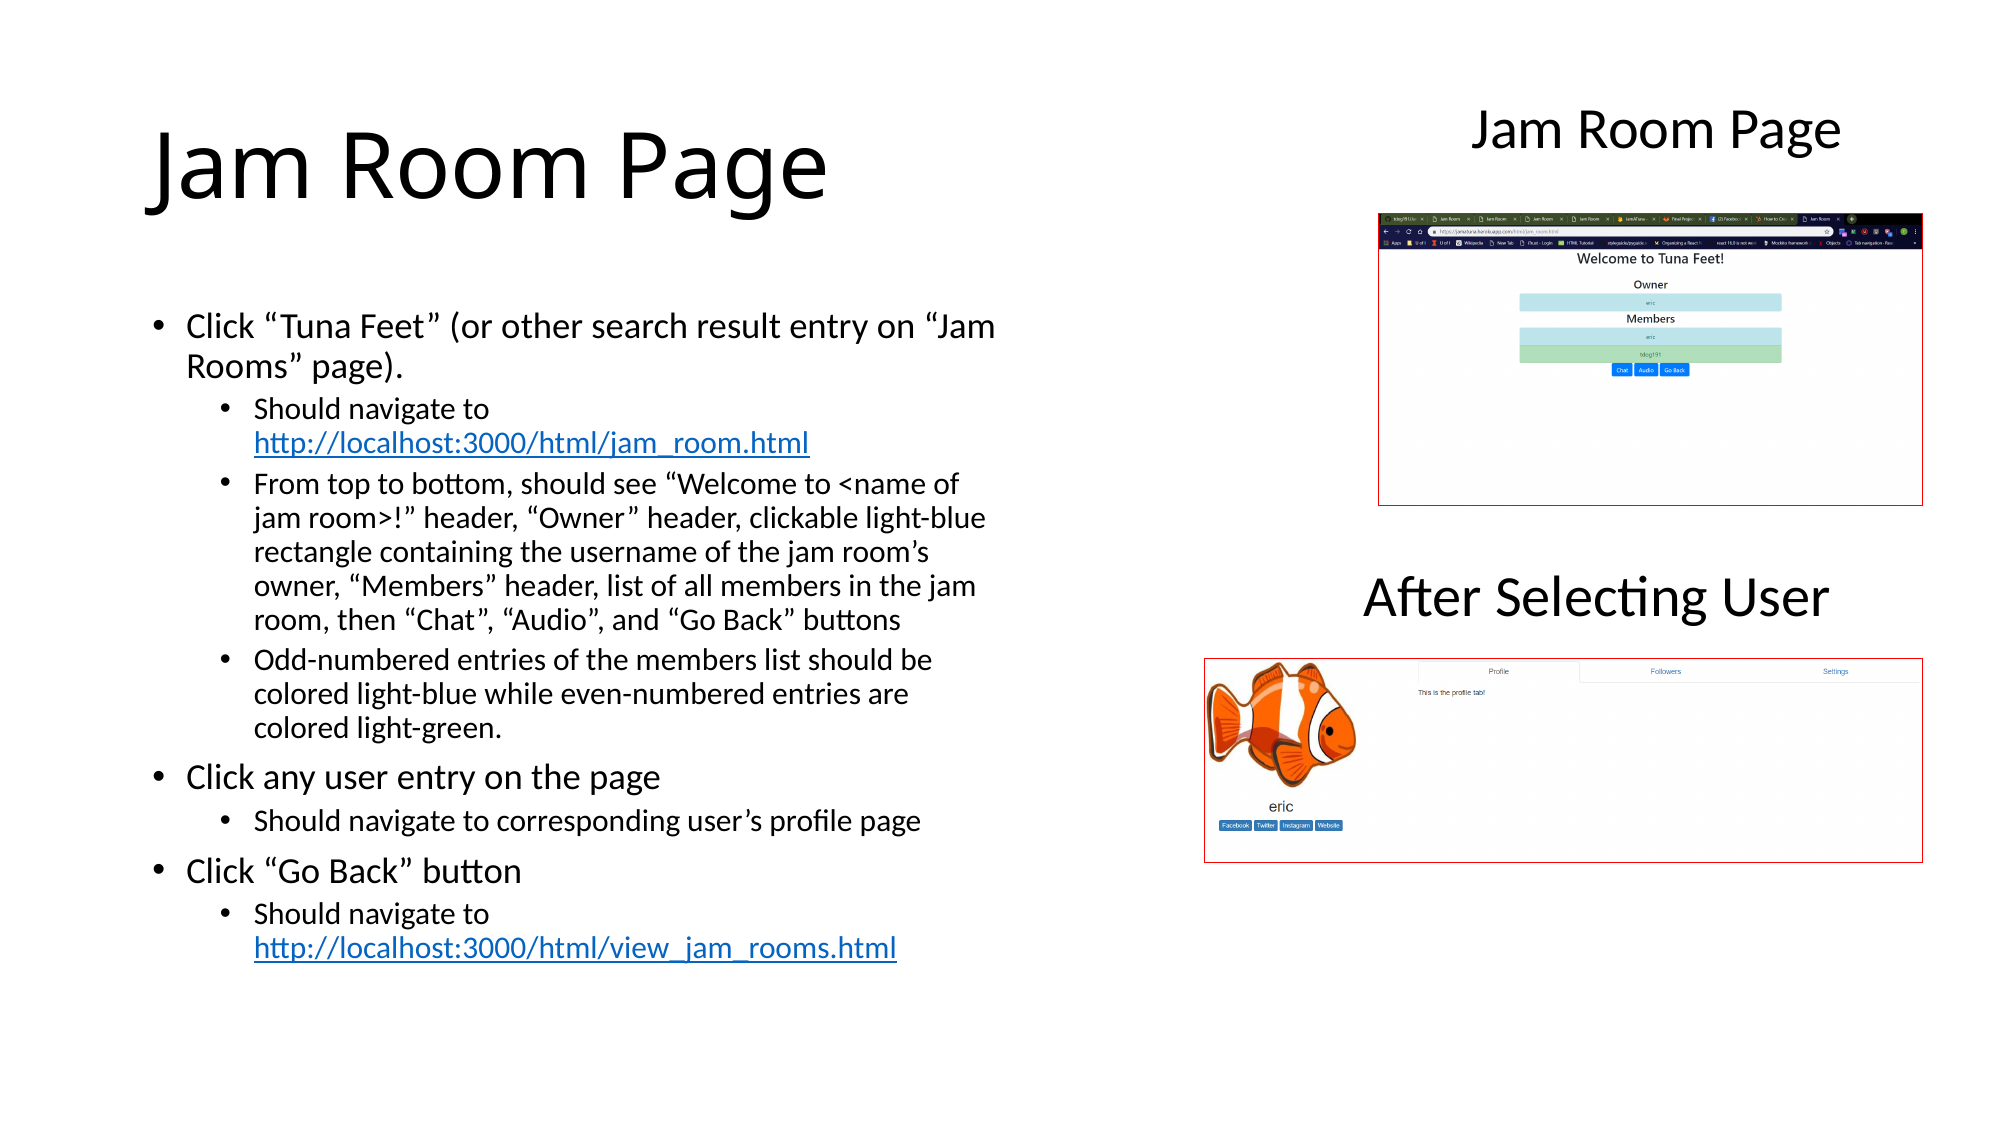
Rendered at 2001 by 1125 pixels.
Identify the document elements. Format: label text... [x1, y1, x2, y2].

list Click “Tuna Feet” (or other search result entry on “Jam Rooms” page). Should navigate to http://localhost:3000/html/jam_room.html From top to bottom, should see “Welcome to <name of jam room>!” header, “Owner” header, clickable light-blue rectangle containing the username of the jam room’s owner, “Members” header, list of all members in the jam room, then “Chat”, “Audio”, and “Go Back” buttons Odd-numbered entries of the members list should be colored light-blue while even-numbered entries are colored light-green. Click any user entry on the page Should navigate to corresponding user’s profile page Click “Go Back” button Should navigate to http://localhost:3000/html/view_jam_rooms.html [137, 299, 1015, 1014]
text_box After Selecting User [1349, 550, 1863, 635]
picture [1378, 213, 1923, 506]
text_box Jam Room Page [1456, 82, 1863, 168]
title Jam Room Page [137, 59, 1863, 278]
picture [1204, 658, 1923, 863]
